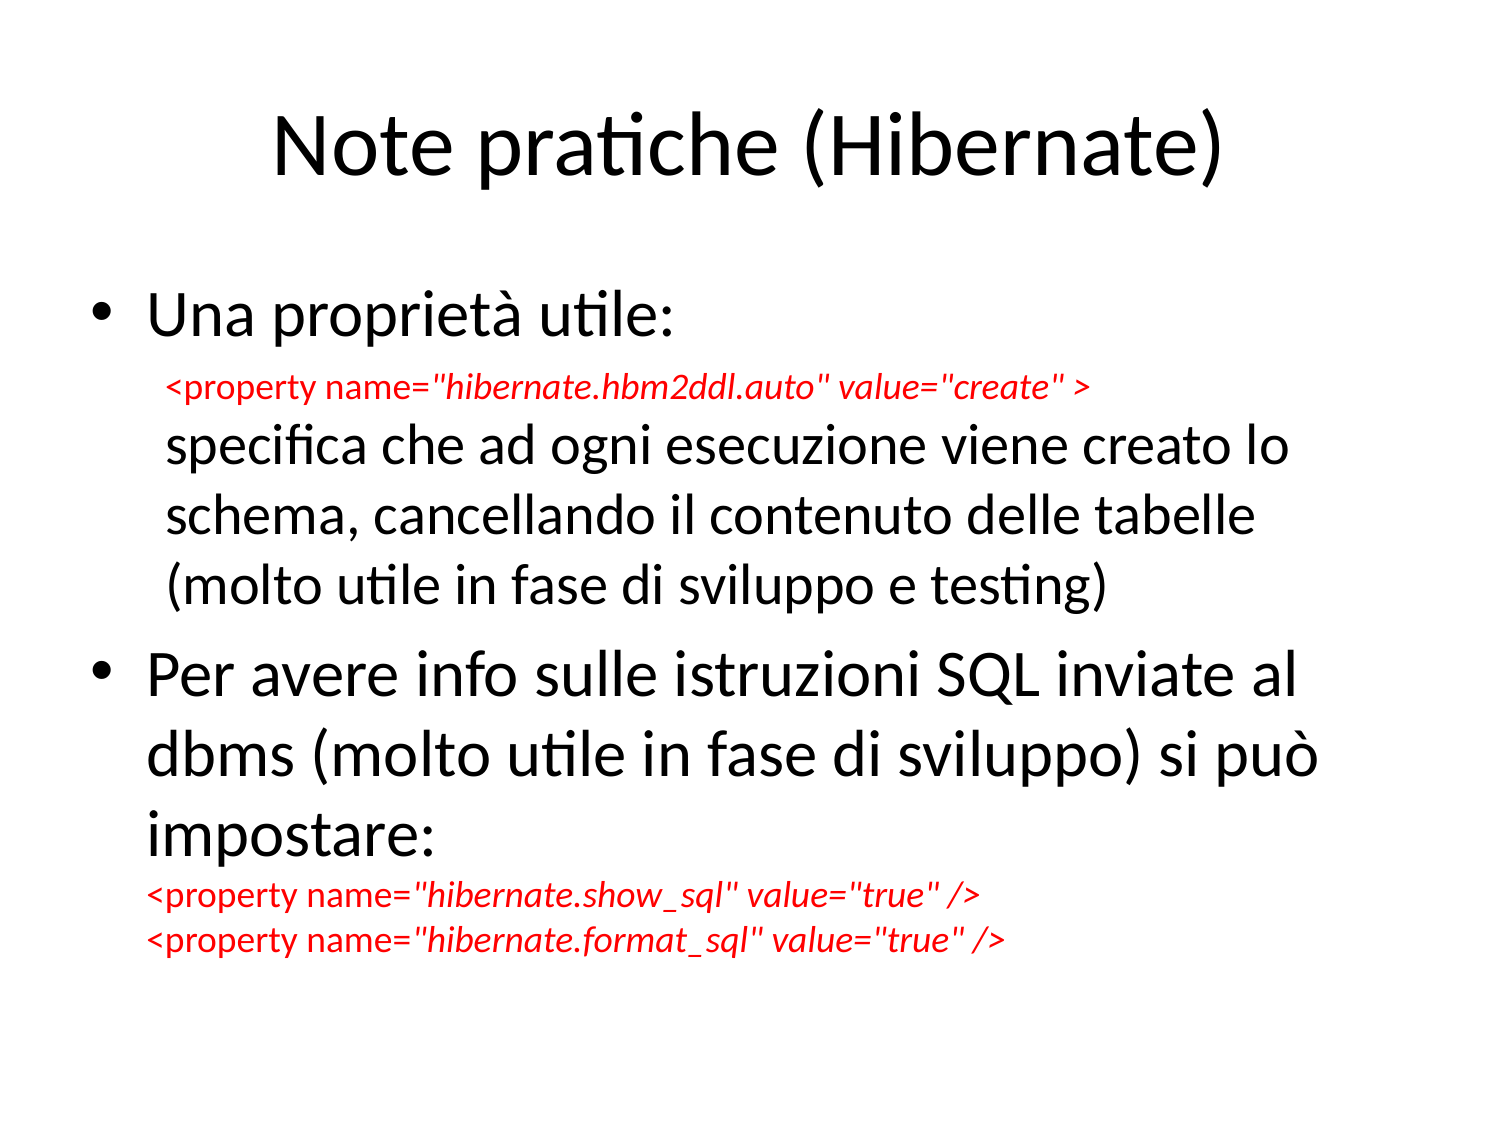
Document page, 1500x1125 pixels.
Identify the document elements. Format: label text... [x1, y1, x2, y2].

list Una proprietà utile: <property name="hibernate.hbm2ddl.auto" value="create" > specifica che ad ogni esecuzione viene creato lo schema, cancellando il contenuto delle tabelle (molto utile in fase di sviluppo e testing) Per avere info sulle istruzioni SQL inviate al dbms (molto utile in fase di sviluppo) si può impostare: <property name="hibernate.show_sql" value="true" /> <property name="hibernate.format_sql" value="true" /> [75, 262, 1425, 1005]
title Note pratiche (Hibernate) [75, 45, 1425, 233]
